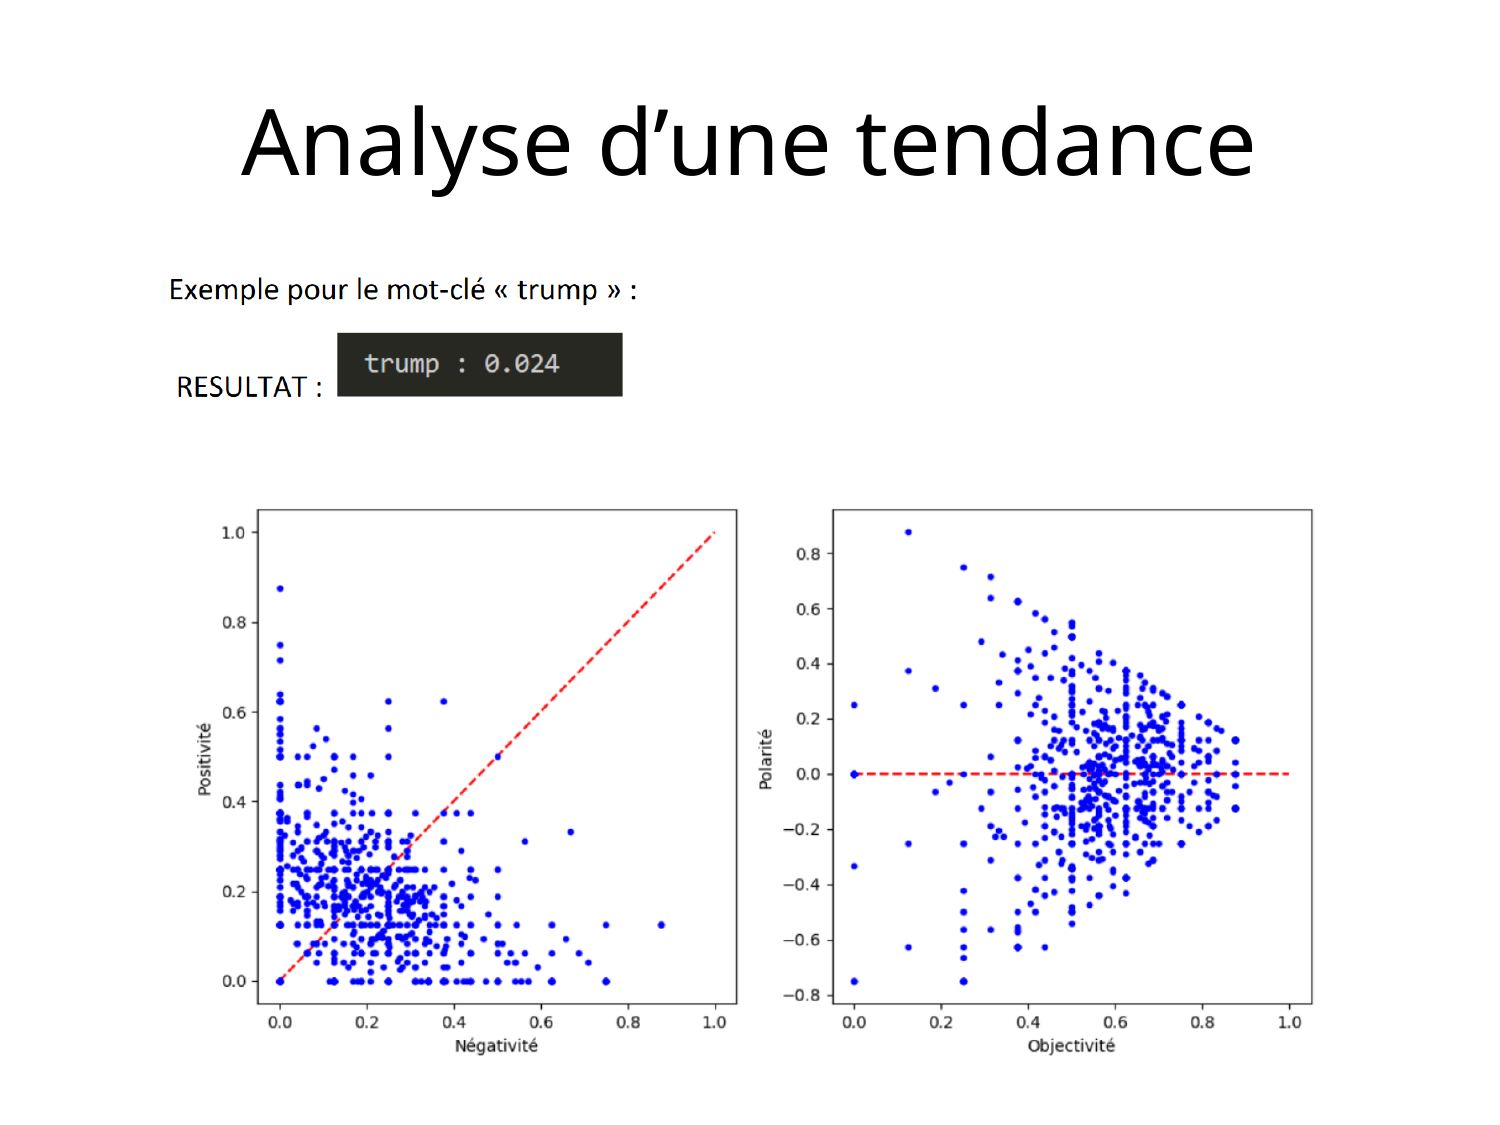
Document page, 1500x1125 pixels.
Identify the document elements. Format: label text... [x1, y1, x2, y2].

title Analyse d’une tendance [75, 45, 1425, 233]
picture [156, 265, 1344, 1081]
